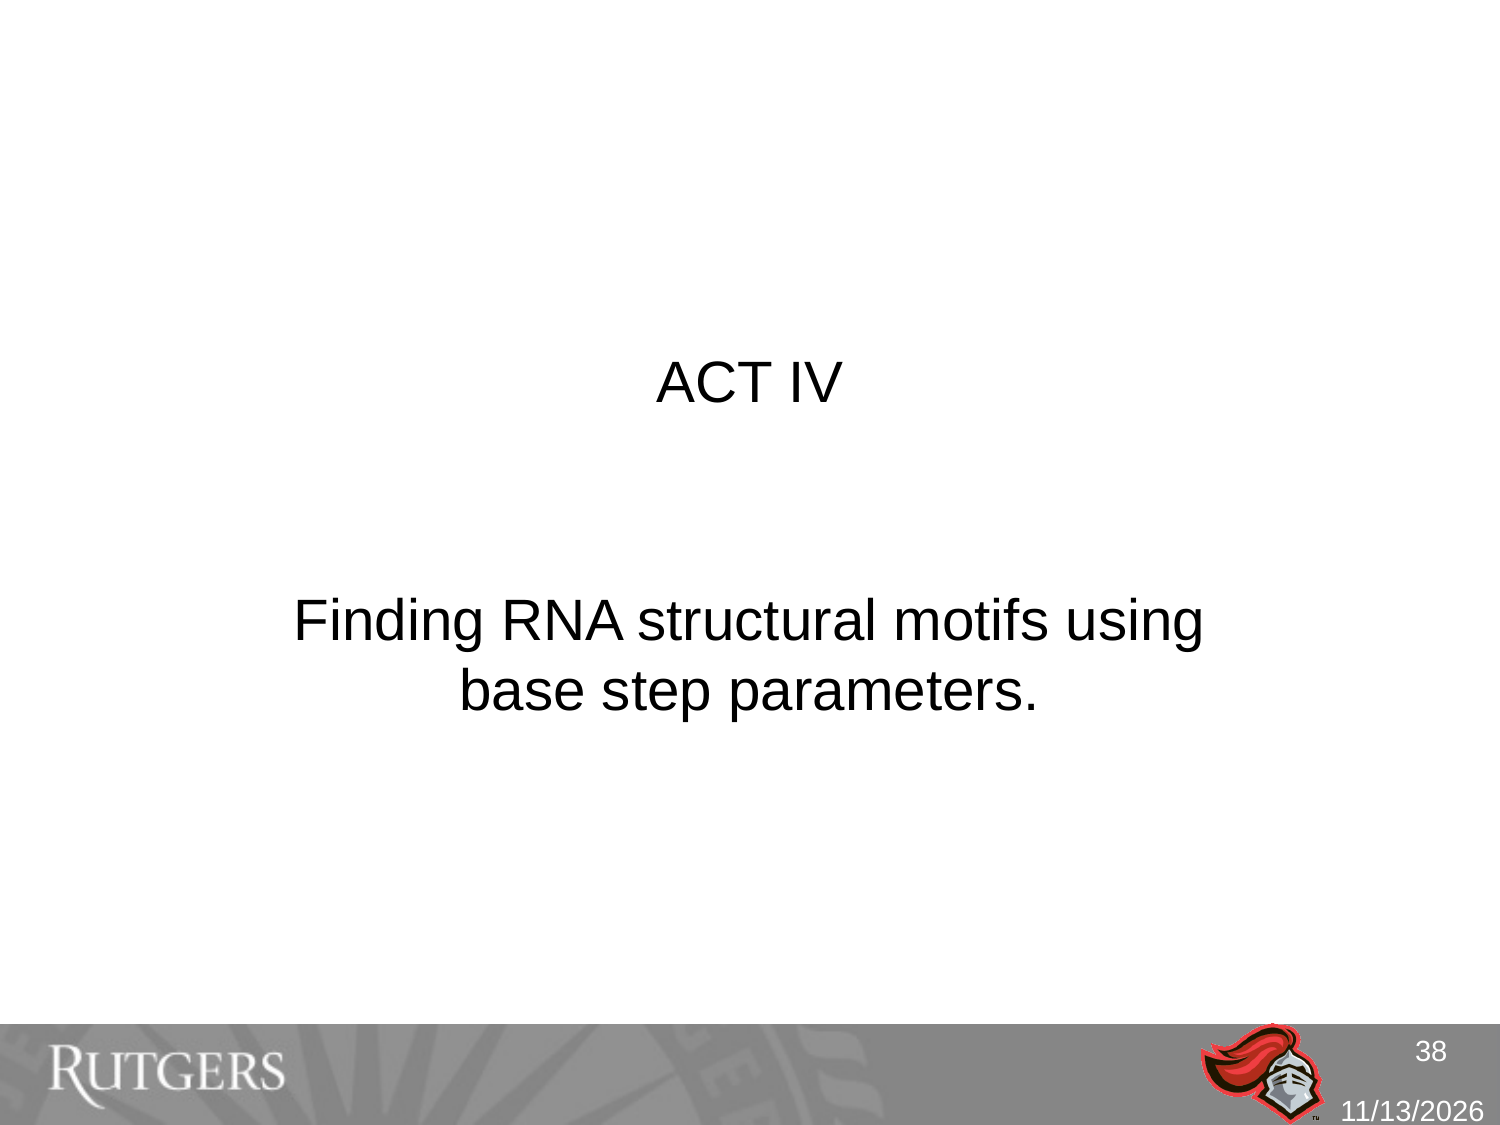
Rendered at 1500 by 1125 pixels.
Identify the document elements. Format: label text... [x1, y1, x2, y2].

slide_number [1149, 1084, 1500, 1125]
subtitle Finding RNA structural motifs using base step parameters. [224, 574, 1276, 863]
picture [0, 1023, 1500, 1125]
slide_number 38 [1362, 1024, 1463, 1063]
title ACT IV [112, 262, 1388, 504]
